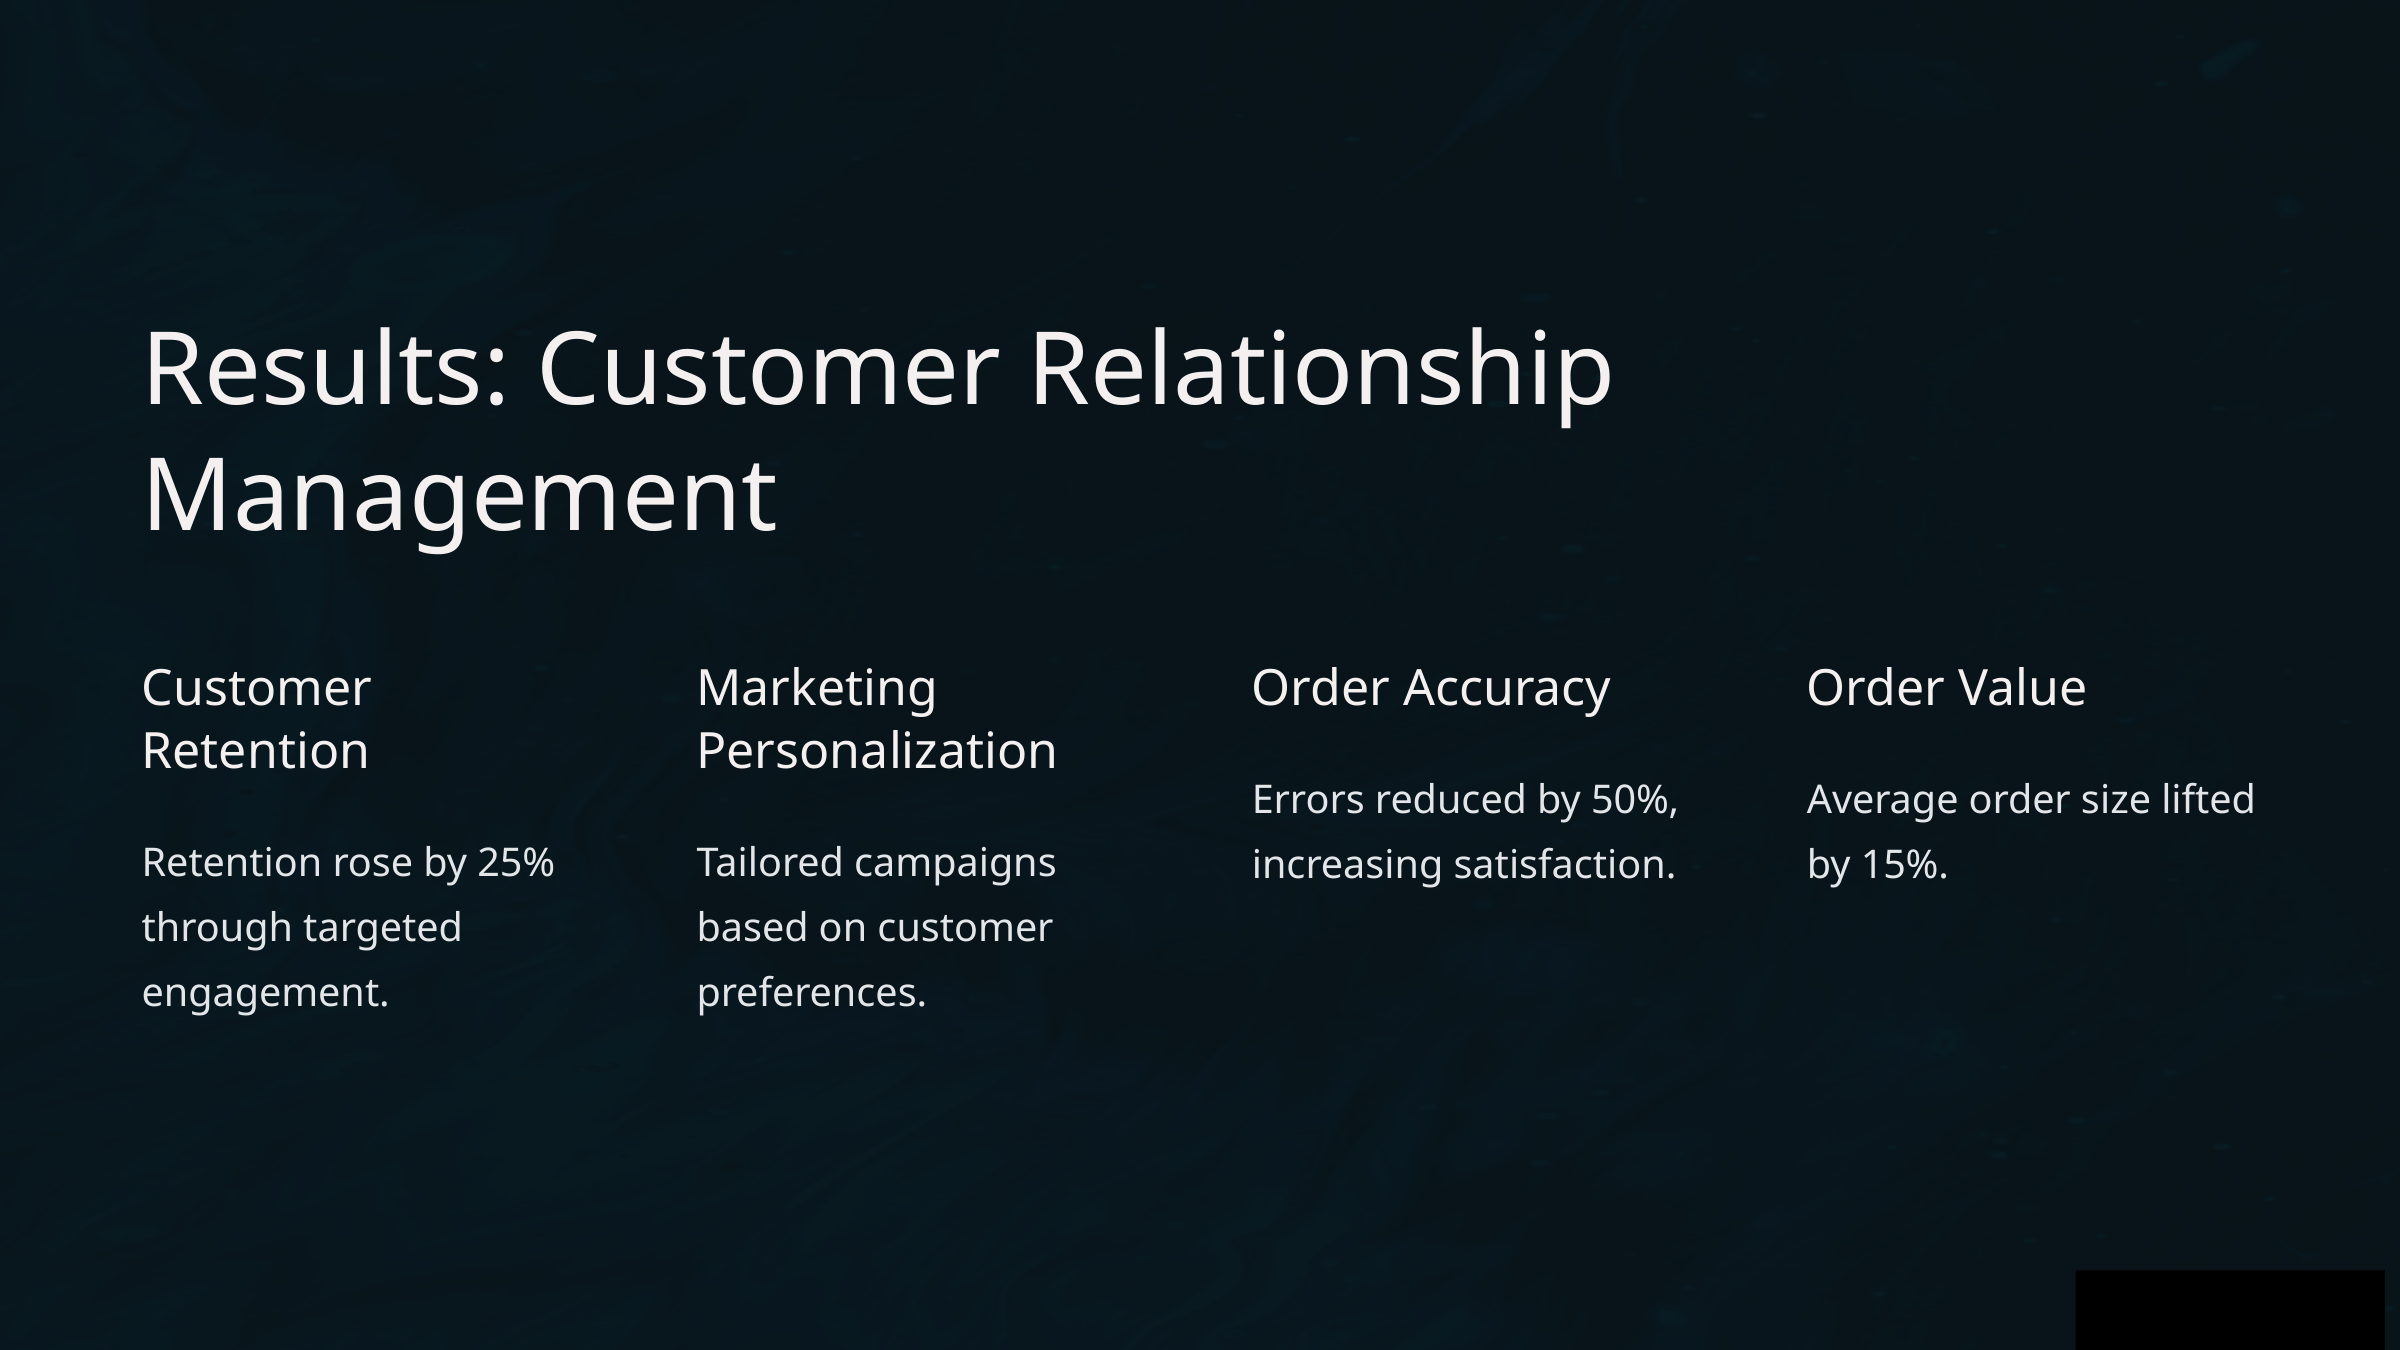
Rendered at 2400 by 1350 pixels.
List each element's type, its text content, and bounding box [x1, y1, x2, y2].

text_box Average order size lifted by 15%. [1806, 757, 2262, 887]
text_box Customer Retention [141, 653, 597, 780]
text_box Errors reduced by 50%, increasing satisfaction. [1251, 757, 1707, 887]
text_box Order Value [1806, 653, 2262, 717]
text_box Marketing Personalization [696, 653, 1152, 780]
text_box Results: Customer Relationship Management [141, 298, 2259, 552]
text_box Order Accuracy [1251, 653, 1707, 717]
picture [2385, 1271, 2389, 1339]
text_box Retention rose by 25% through targeted engagement. [141, 820, 597, 1015]
text_box [2075, 1270, 2385, 1350]
text_box Tailored campaigns based on customer preferences. [696, 820, 1152, 1015]
